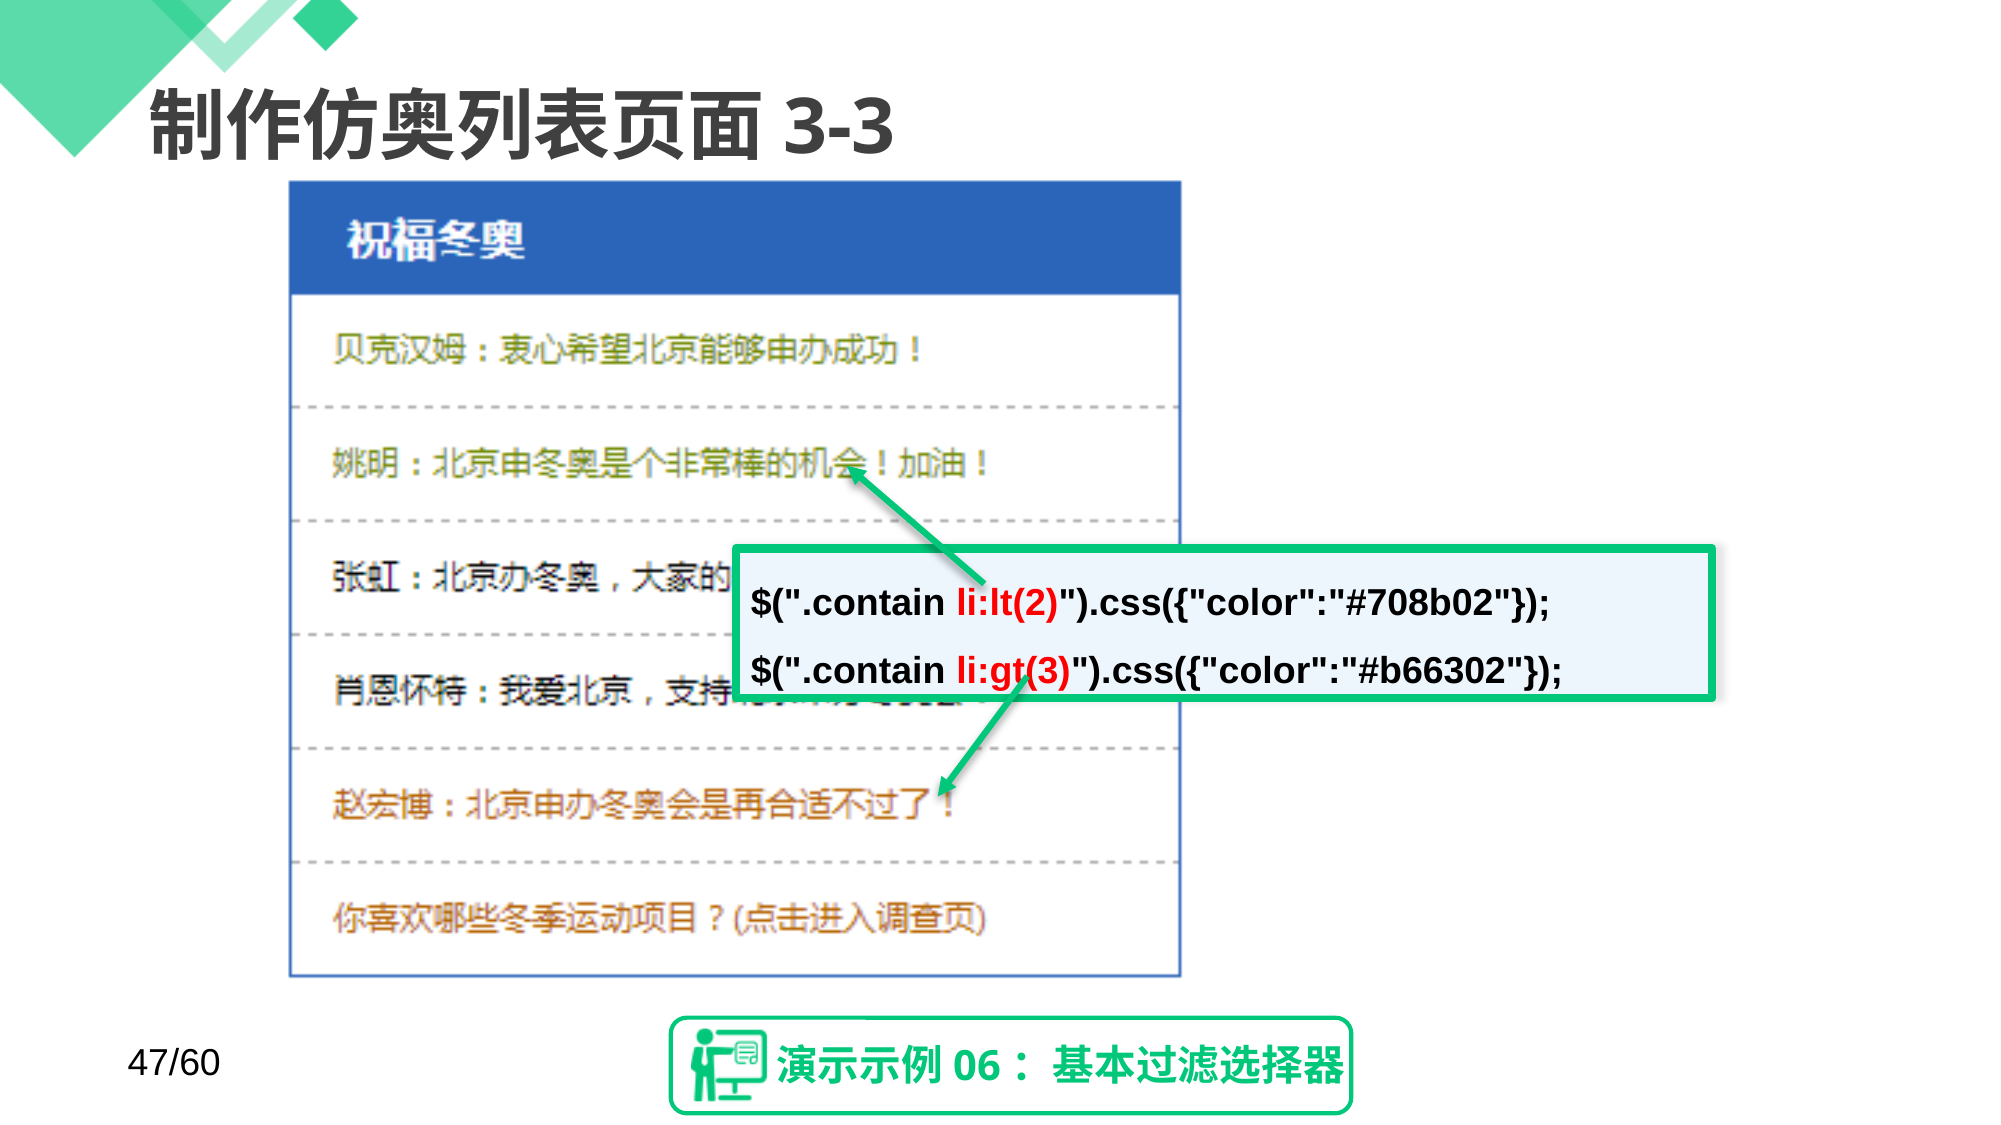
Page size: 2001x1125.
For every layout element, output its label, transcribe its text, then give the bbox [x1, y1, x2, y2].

list [126, 214, 1880, 1006]
picture [0, 0, 2000, 1125]
text_box $(".contain li:lt(2)").css({"color":"#708b02"}); $(".contain li:gt(3)").css({"color":"#b66302"}); [1190, 548, 1713, 699]
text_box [670, 1017, 1352, 1114]
title 制作仿奥列表页面3-3 [129, 45, 1692, 201]
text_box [846, 465, 985, 585]
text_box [937, 675, 1028, 797]
